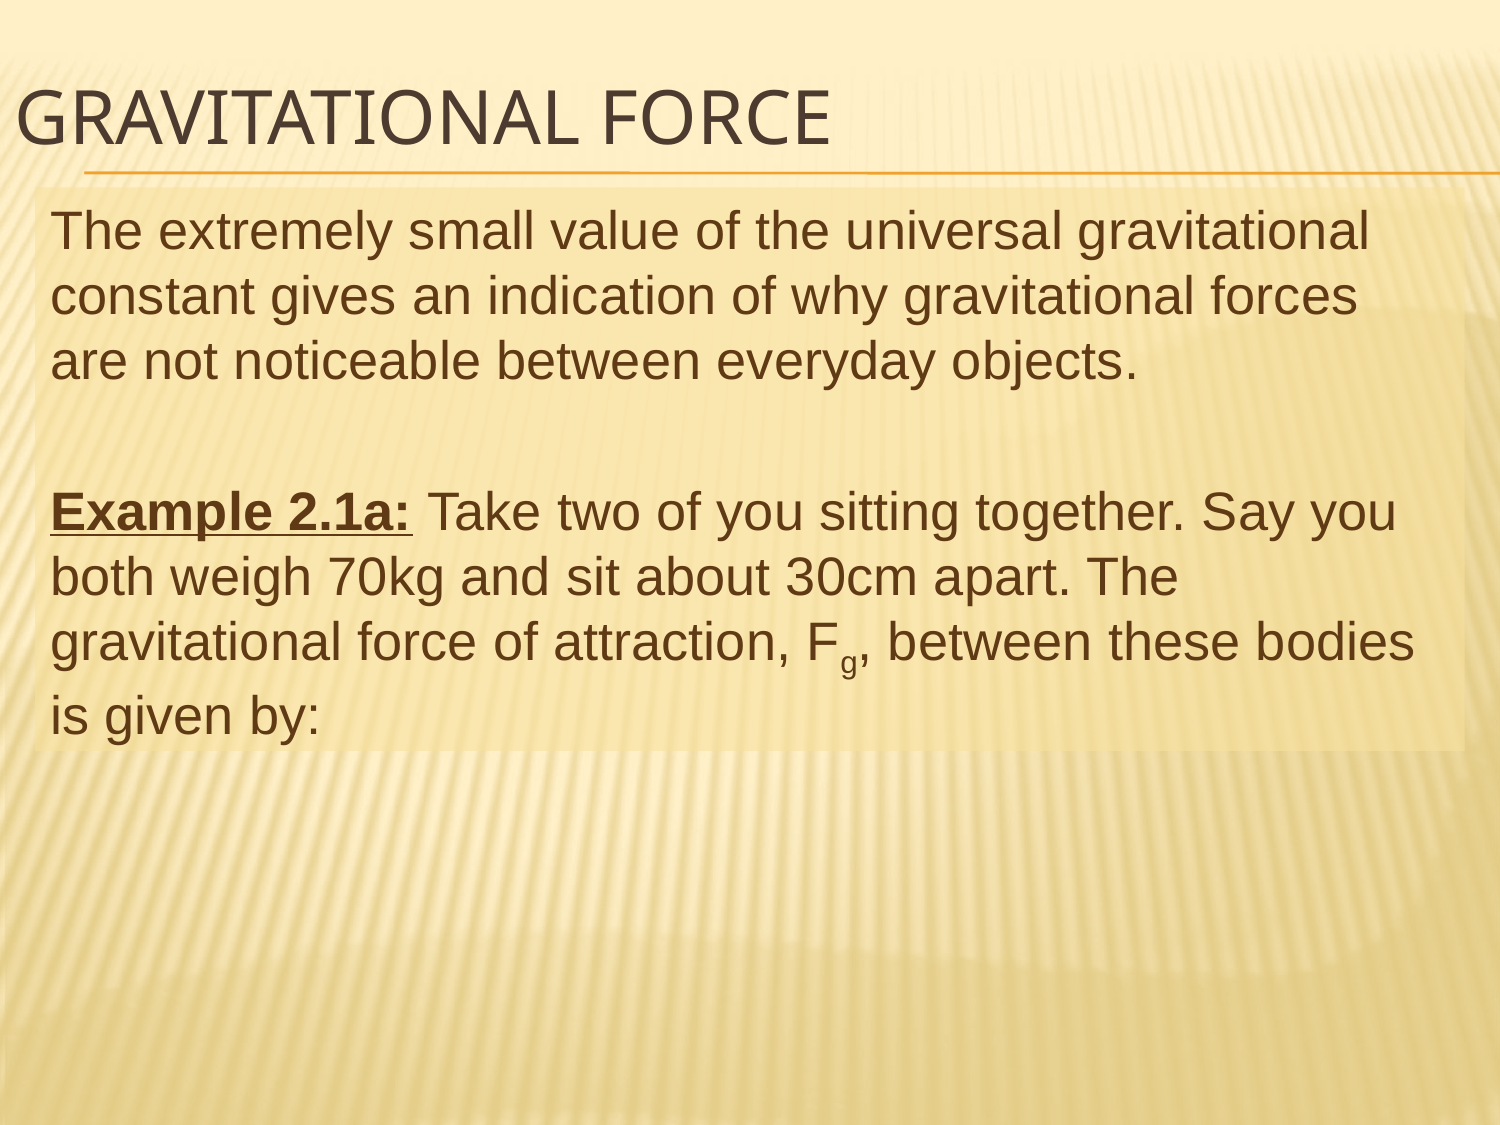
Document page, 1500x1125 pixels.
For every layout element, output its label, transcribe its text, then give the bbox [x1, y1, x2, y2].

text_box Gravitational FORCE [0, 46, 1500, 184]
list The extremely small value of the universal gravitational constant gives an indication of why gravitational forces are not noticeable between everyday objects. Example 2.1a: Take two of you sitting together. Say you both weigh 70kg and sit about 30cm apart. The gravitational force of attraction, Fg, between these bodies is given by: [34, 187, 1466, 752]
